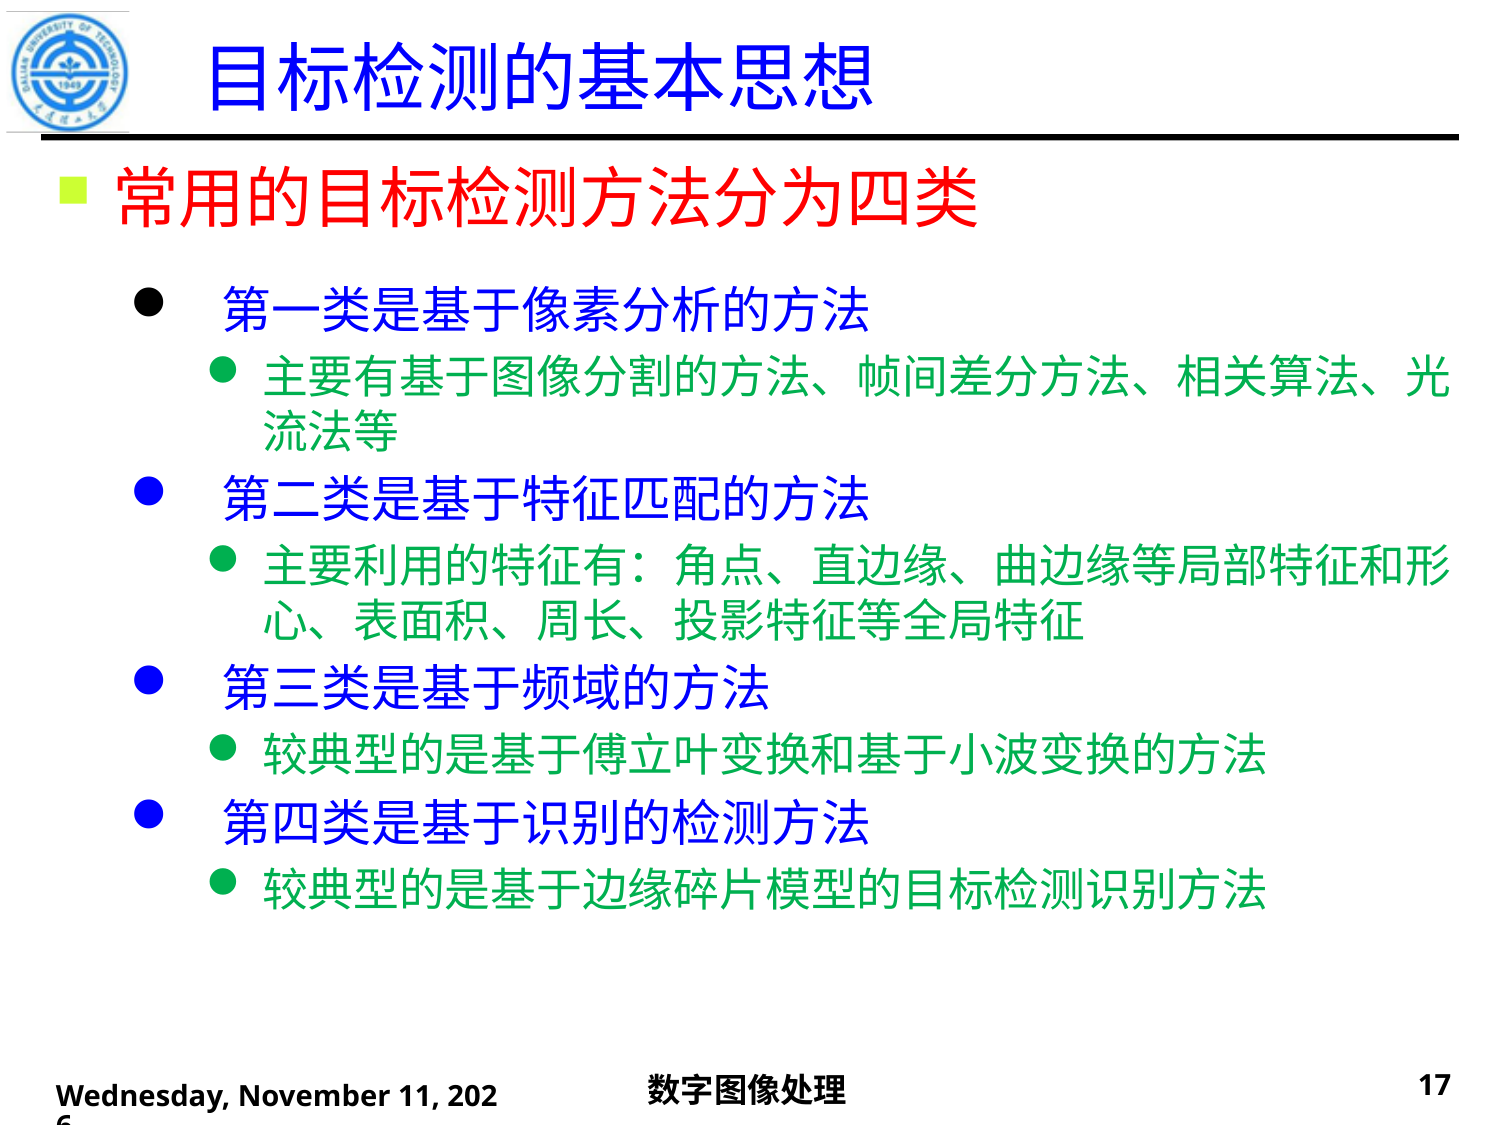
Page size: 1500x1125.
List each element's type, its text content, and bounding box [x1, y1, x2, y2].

text_box 第一类是基于像素分析的方法 主要有基于图像分割的方法、帧间差分方法、相关算法、光流法等 第二类是基于特征匹配的方法 主要利用的特征有：角点、直边缘、曲边缘等局部特征和形心、表面积、周长、投影特征等全局特征 第三类是基于频域的方法 较典型的是基于傅立叶变换和基于小波变换的方法 第四类是基于识别的检测方法 较典型的是基于边缘碎片模型的目标检测识别方法 [41, 271, 1473, 969]
picture [6, 10, 130, 136]
text_box 常用的目标检测方法分为四类 [41, 148, 1100, 244]
text_box 目标检测的基本思想 [186, 23, 1123, 129]
